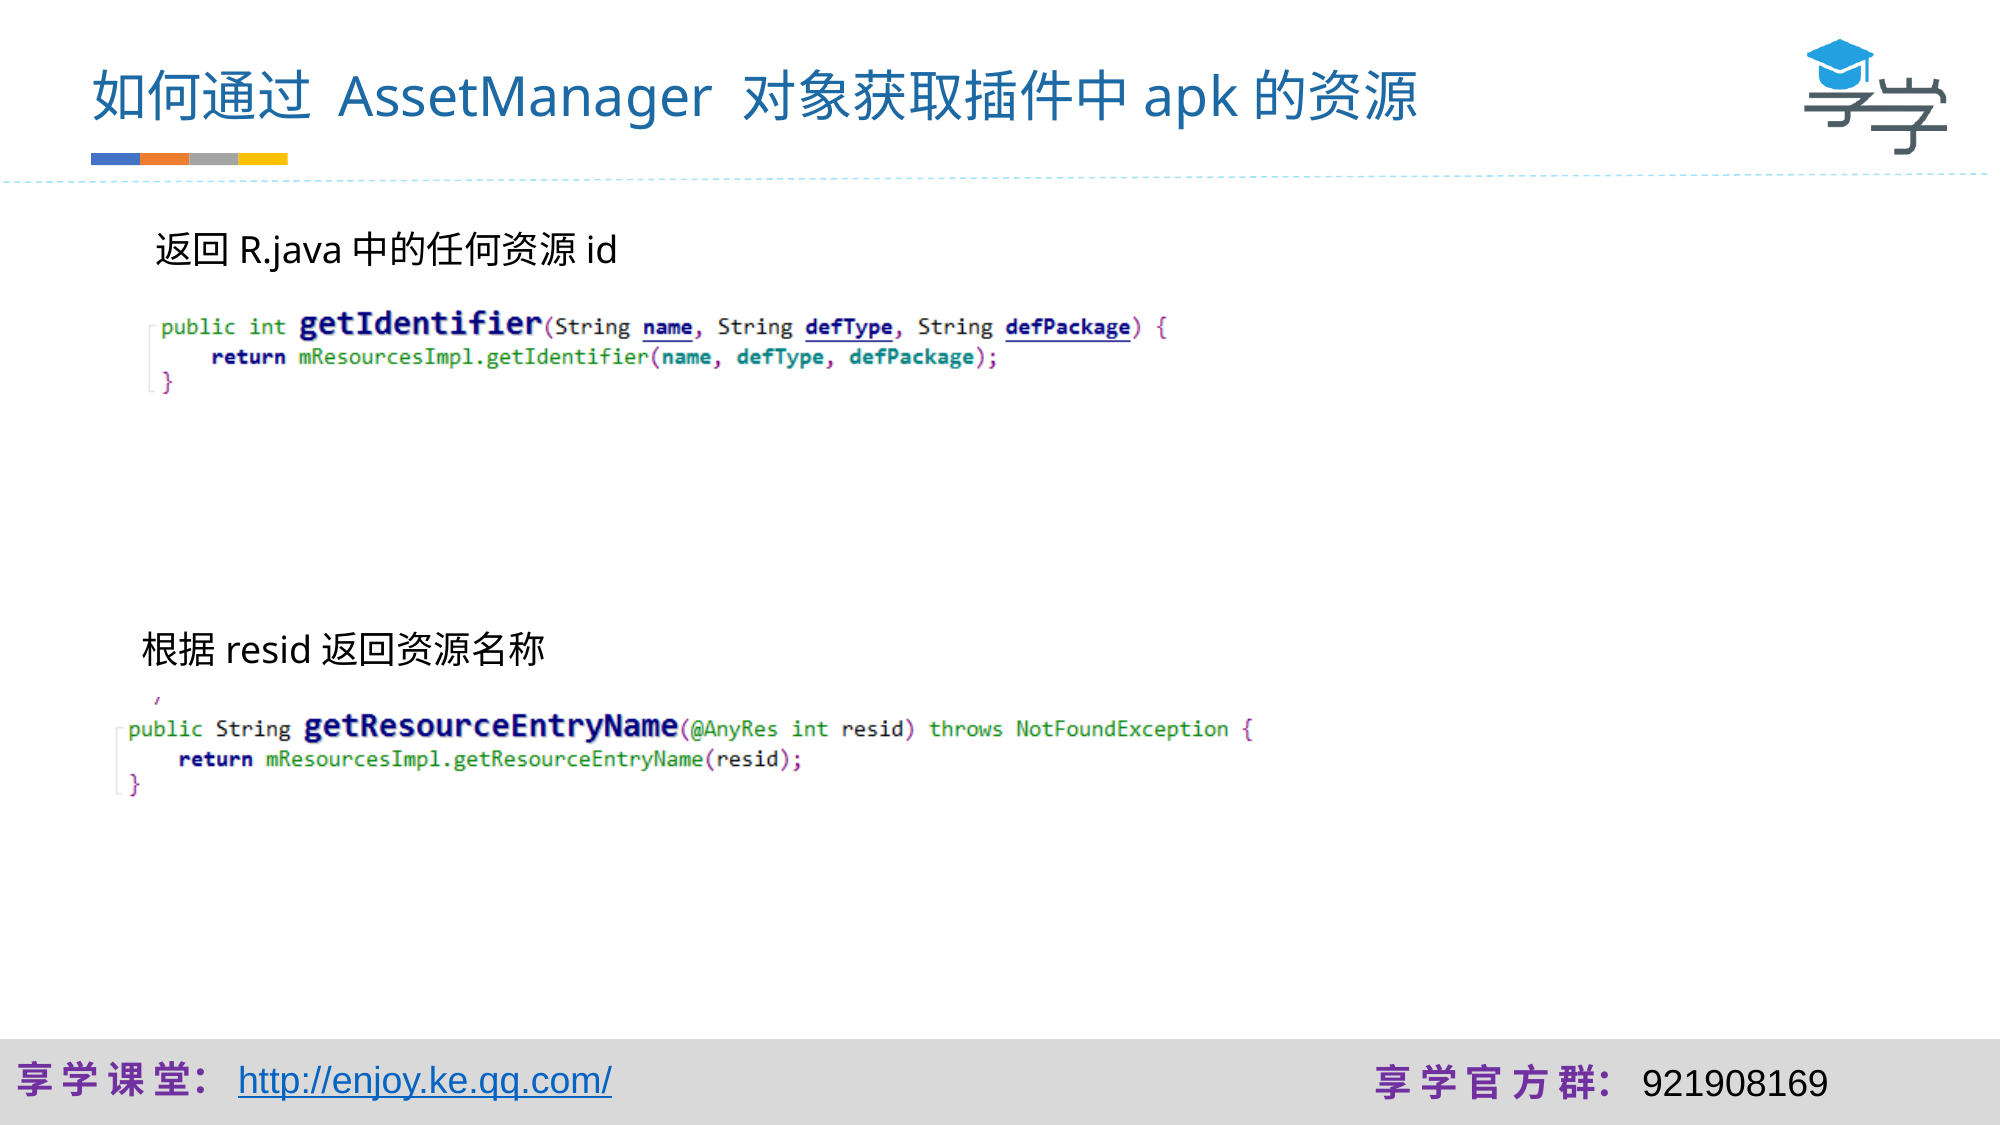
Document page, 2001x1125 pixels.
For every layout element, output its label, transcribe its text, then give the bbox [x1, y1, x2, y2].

picture [116, 306, 1195, 414]
picture [90, 697, 1298, 817]
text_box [90, 152, 288, 166]
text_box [0, 173, 1993, 183]
picture [1799, 20, 1952, 173]
text_box 根据resid返回资源名称 [126, 618, 561, 679]
text_box 如何通过 AssetManager 对象获取插件中apk的资源 [91, 60, 1465, 128]
text_box 返回R.java中的任何资源id [140, 218, 657, 278]
